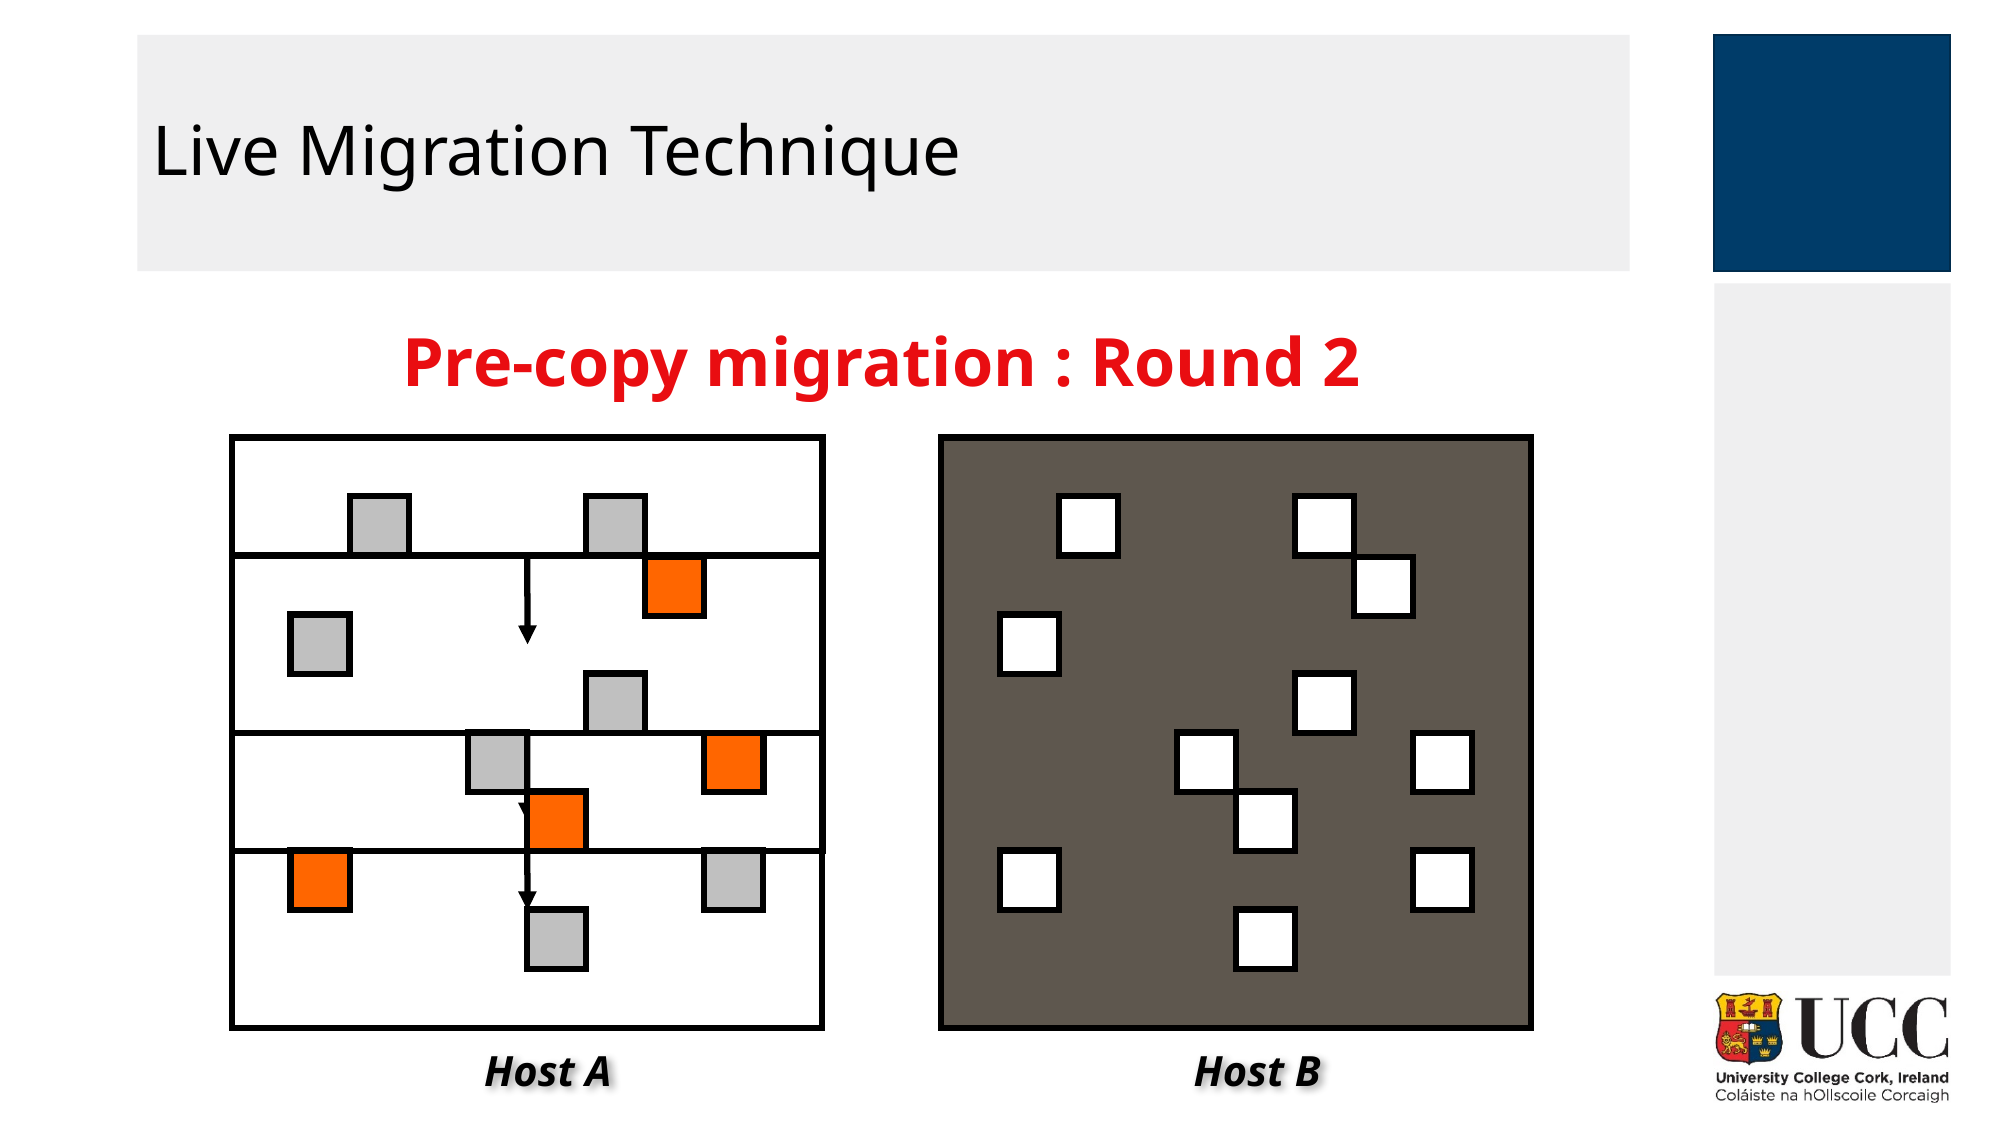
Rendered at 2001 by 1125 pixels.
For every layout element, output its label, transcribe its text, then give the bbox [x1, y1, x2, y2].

text_box [999, 850, 1059, 910]
text_box [1235, 791, 1295, 851]
text_box [231, 911, 823, 1029]
text_box [1413, 850, 1473, 910]
text_box [1058, 496, 1118, 556]
text_box [526, 911, 586, 969]
title Live Migration Technique [137, 34, 1630, 272]
text_box [999, 614, 1059, 674]
text_box Host A [469, 1037, 627, 1103]
text_box [1413, 732, 1473, 793]
picture [1713, 991, 1951, 1103]
text_box Host B [1178, 1037, 1336, 1103]
text_box [1354, 556, 1414, 617]
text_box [231, 437, 823, 911]
text_box [1295, 673, 1355, 733]
text_box [1295, 496, 1355, 556]
text_box [940, 437, 1532, 1029]
text_box [1176, 732, 1236, 792]
text_box Pre-copy migration : Round 2 [386, 312, 1377, 408]
text_box [1235, 909, 1295, 969]
